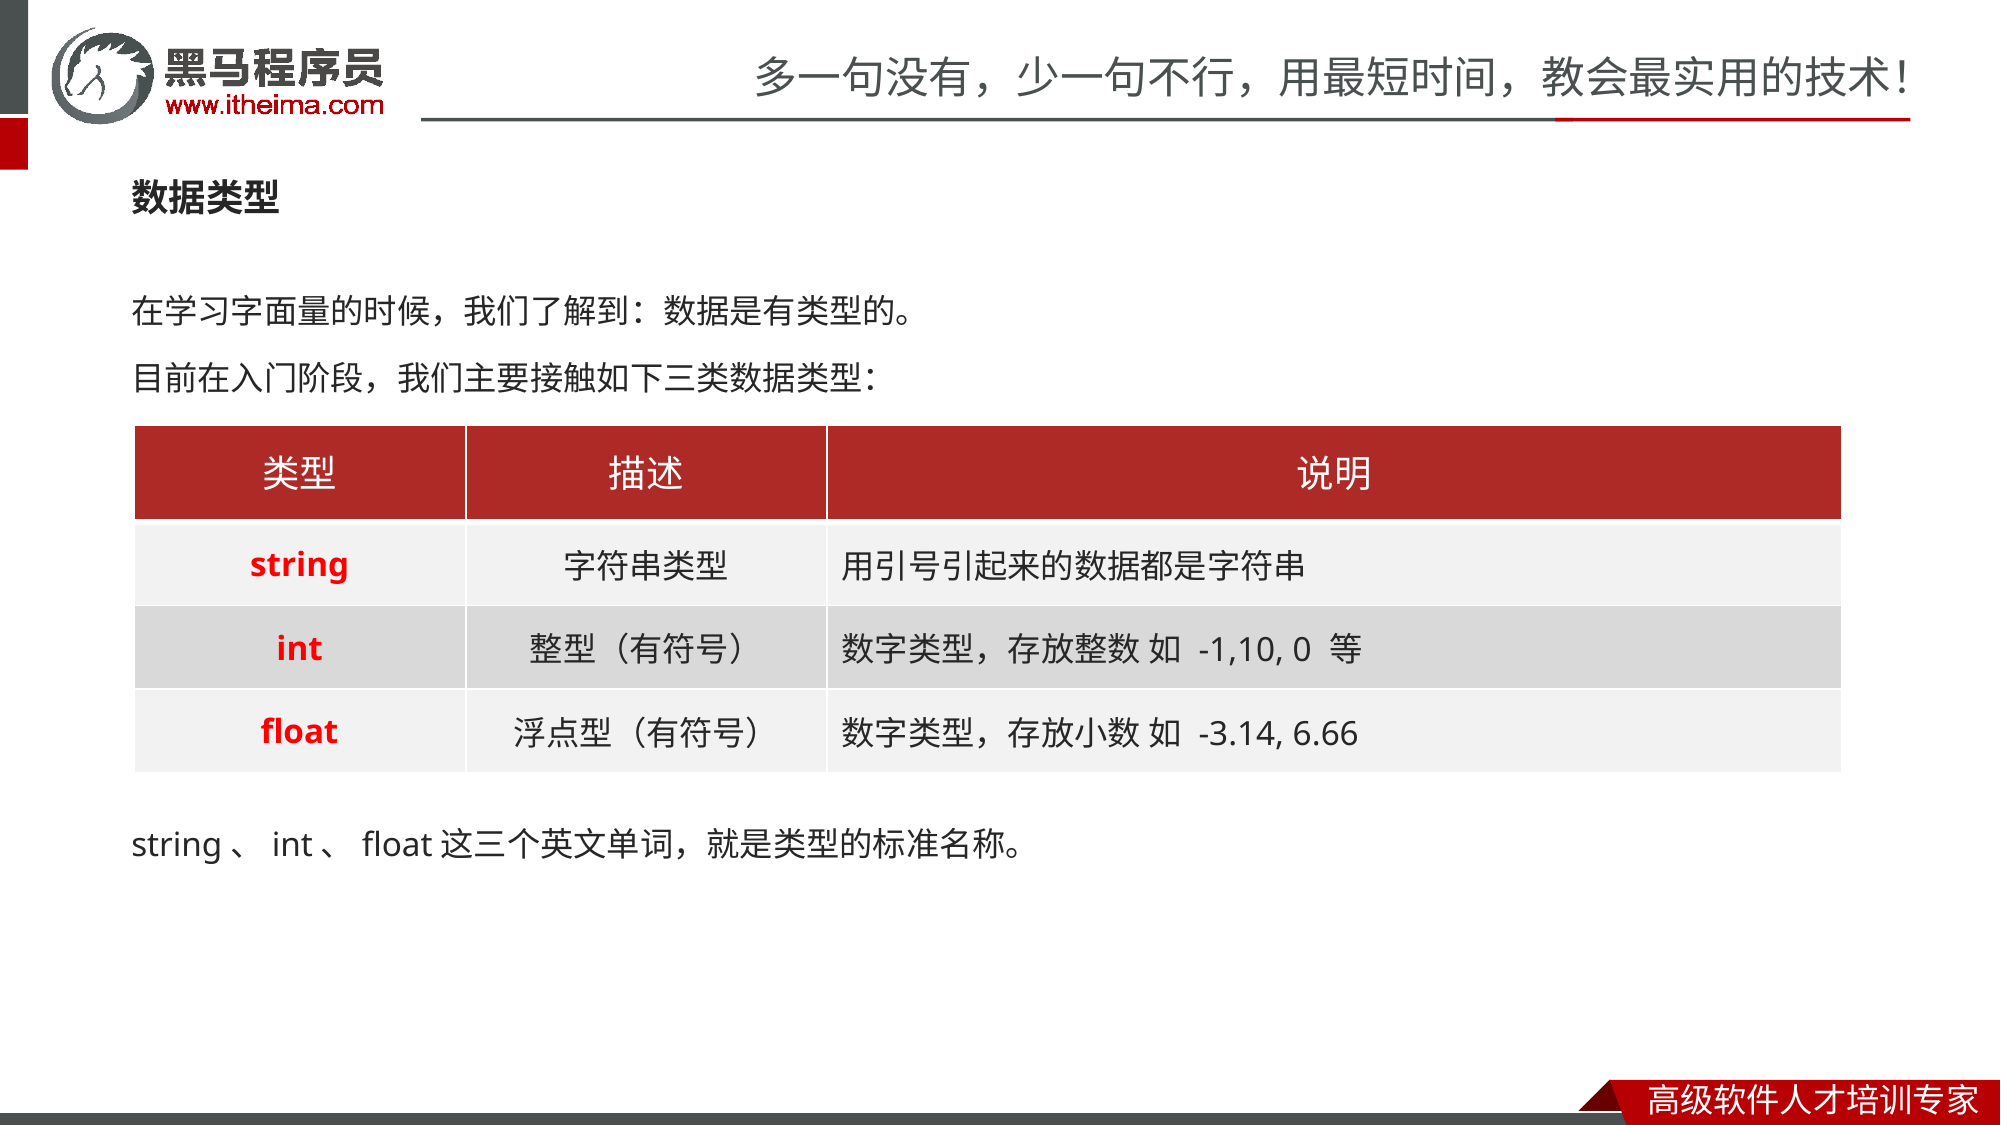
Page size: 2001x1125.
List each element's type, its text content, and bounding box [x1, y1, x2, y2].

list 在学习字面量的时候，我们了解到：数据是有类型的。 目前在入门阶段，我们主要接触如下三类数据类型： string、int、float这三个英文单词，就是类型的标准名称。 [116, 263, 1947, 1043]
table_cell 用引号引起来的数据都是字符串 [828, 525, 1841, 605]
table_header 类型 [135, 426, 465, 519]
table_cell 字符串类型 [467, 525, 826, 605]
table_cell 浮点型（有符号） [467, 690, 826, 772]
table_header 说明 [828, 426, 1841, 519]
picture [50, 26, 384, 125]
table_cell int [135, 606, 465, 688]
table_cell 数字类型，存放小数 如 -3.14, 6.66 [828, 690, 1841, 772]
table_cell float [135, 690, 465, 772]
table_cell string [135, 525, 465, 605]
table_cell 整型（有符号） [467, 606, 826, 688]
list 数据类型 [116, 154, 1872, 239]
table_header 描述 [467, 426, 826, 519]
table_cell 数字类型，存放整数 如 -1,10, 0 等 [828, 606, 1841, 688]
